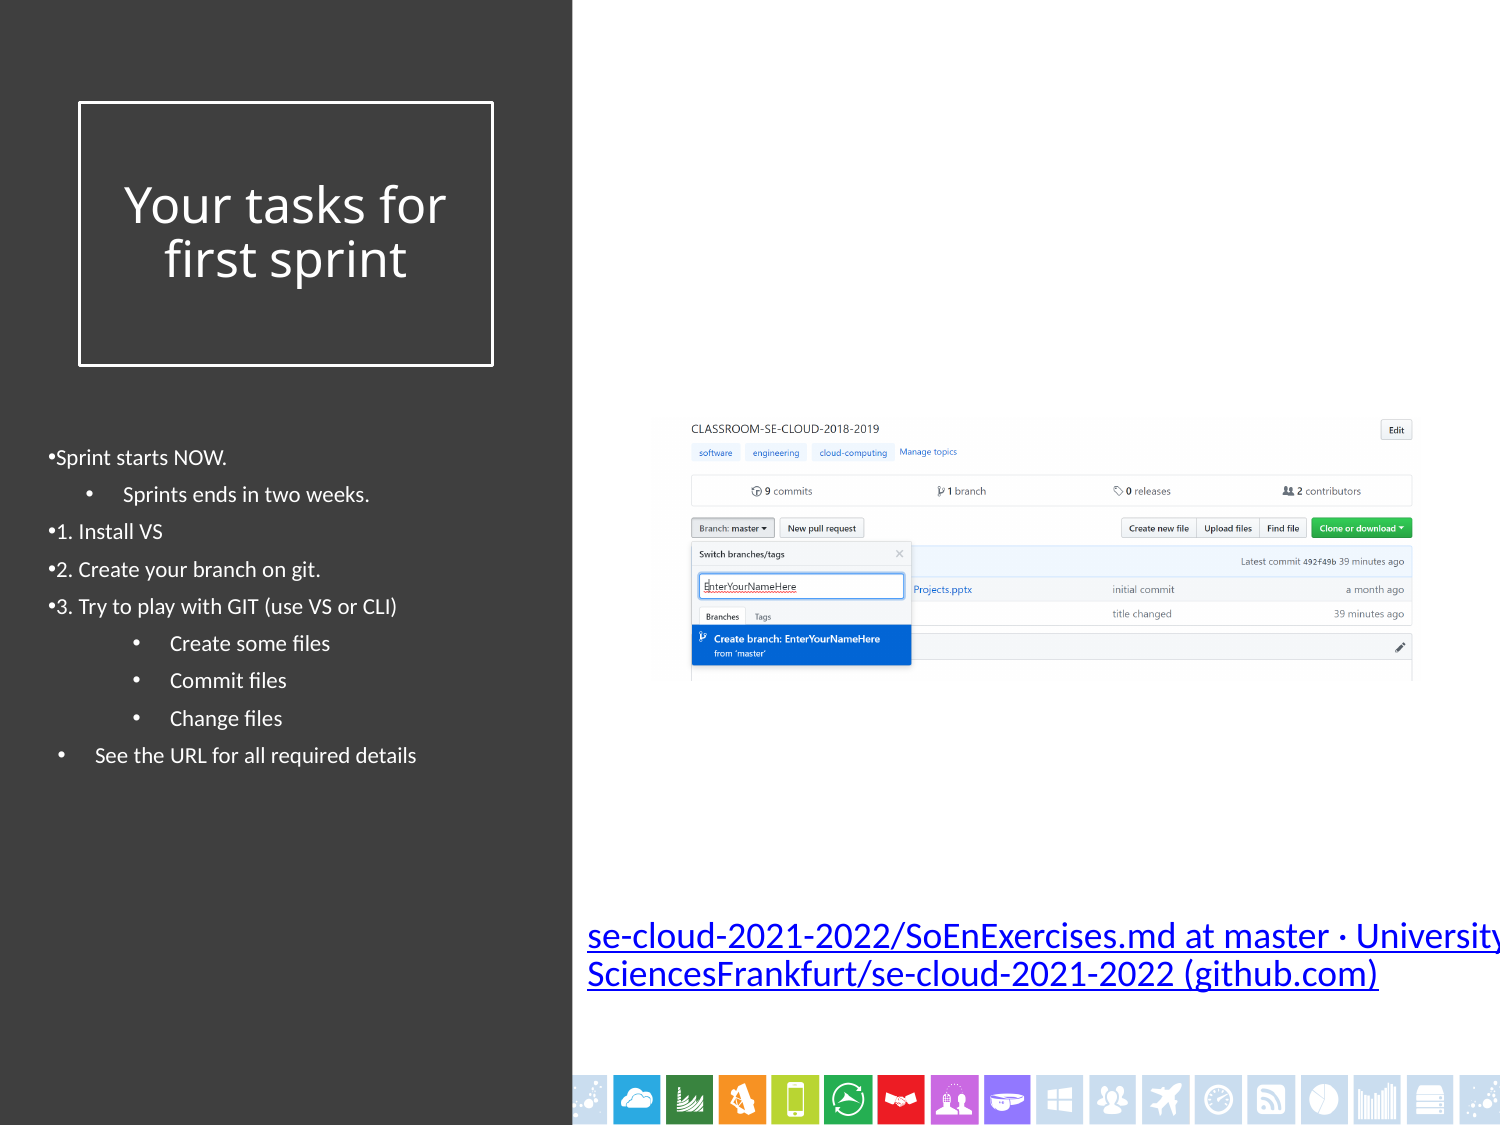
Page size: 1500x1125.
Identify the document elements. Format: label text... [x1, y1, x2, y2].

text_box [78, 101, 494, 367]
text_box Sprint starts NOW. Sprints ends in two weeks. 1. Install VS 2. Create your branch on git. 3. Try to play with GIT (use VS or CLI) Create some files Commit files Change files See the URL for all required details [40, 438, 500, 999]
text_box se-cloud-2021-2022/SoEnExercises.md at master · UniversityOfAppliedSciencesFrankfurt/se-cloud-2021-2022 (github.com) [580, 903, 1500, 964]
picture [651, 417, 1421, 682]
picture [573, 1075, 1500, 1125]
text_box [0, 0, 573, 1125]
